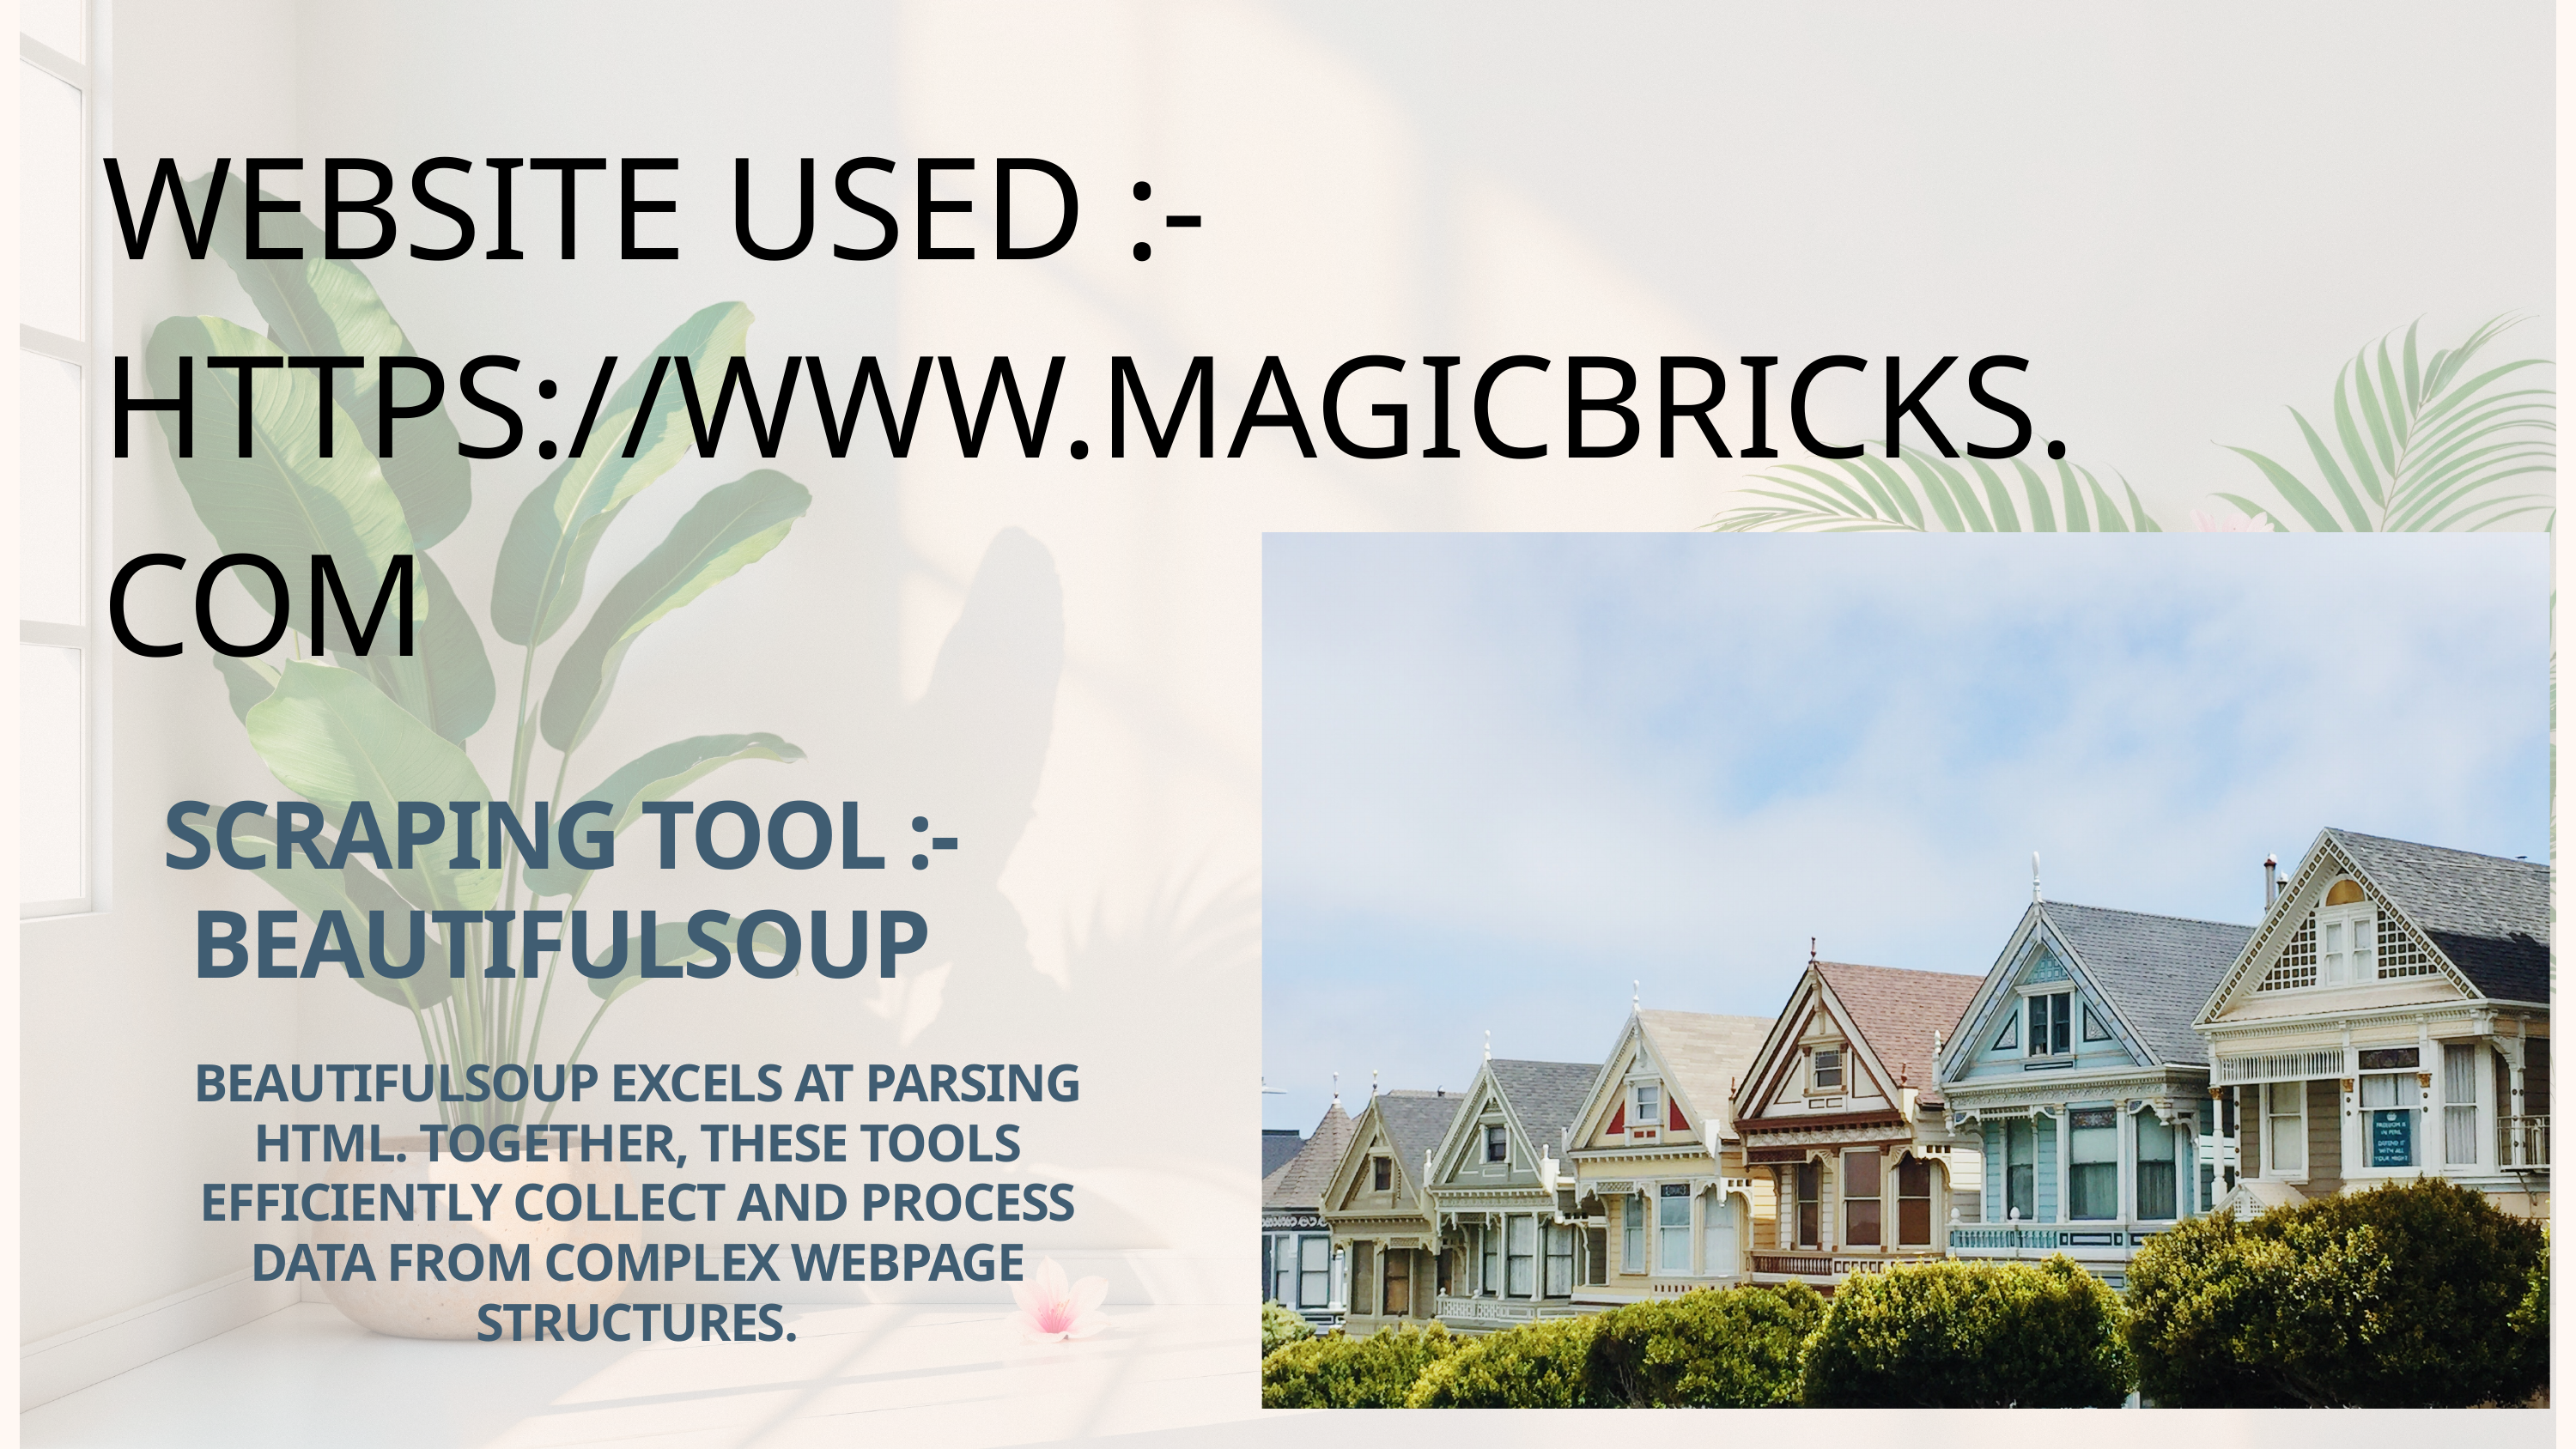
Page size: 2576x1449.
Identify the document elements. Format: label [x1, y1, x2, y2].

picture [20, 0, 2556, 1449]
text_box [1261, 532, 2550, 1409]
